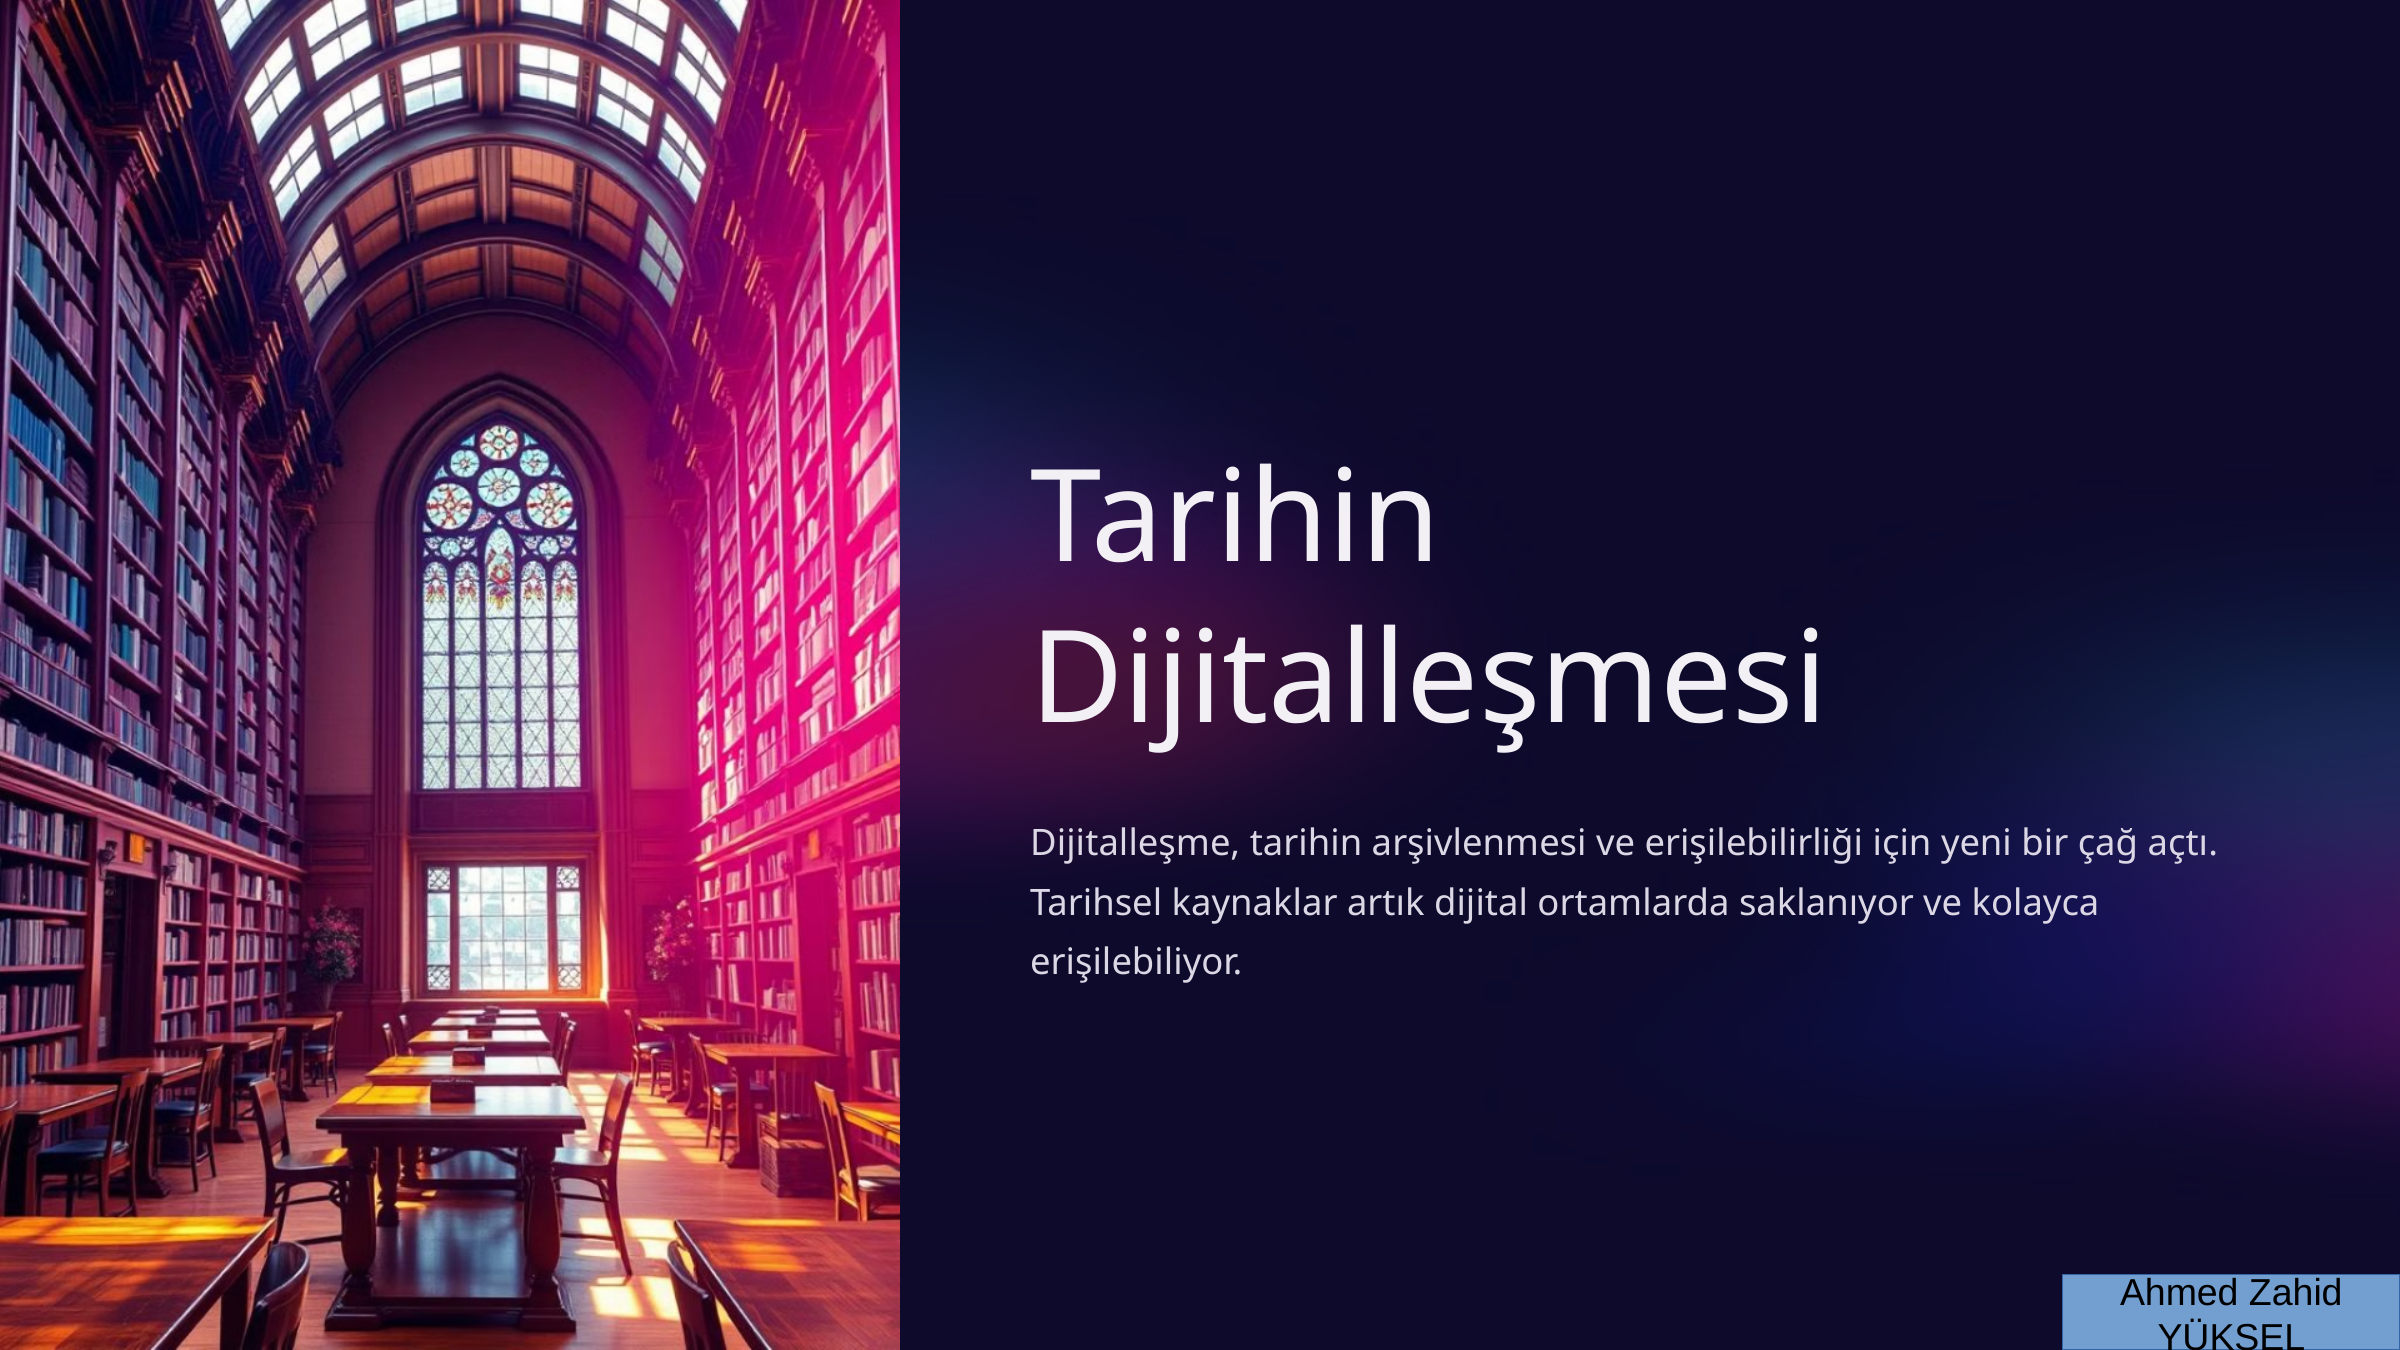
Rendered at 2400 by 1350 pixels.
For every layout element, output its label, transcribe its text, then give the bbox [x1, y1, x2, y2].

text_box Dijitalleşme, tarihin arşivlenmesi ve erişilebilirliği için yeni bir çağ açtı. Tarihsel kaynaklar artık dijital ortamlarda saklanıyor ve kolayca erişilebiliyor. [1030, 803, 2270, 923]
text_box Tarihin Dijitalleşmesi [1030, 427, 2270, 748]
picture [0, 0, 900, 1350]
text_box Ahmed Zahid YÜKSEL [2062, 1274, 2400, 1350]
